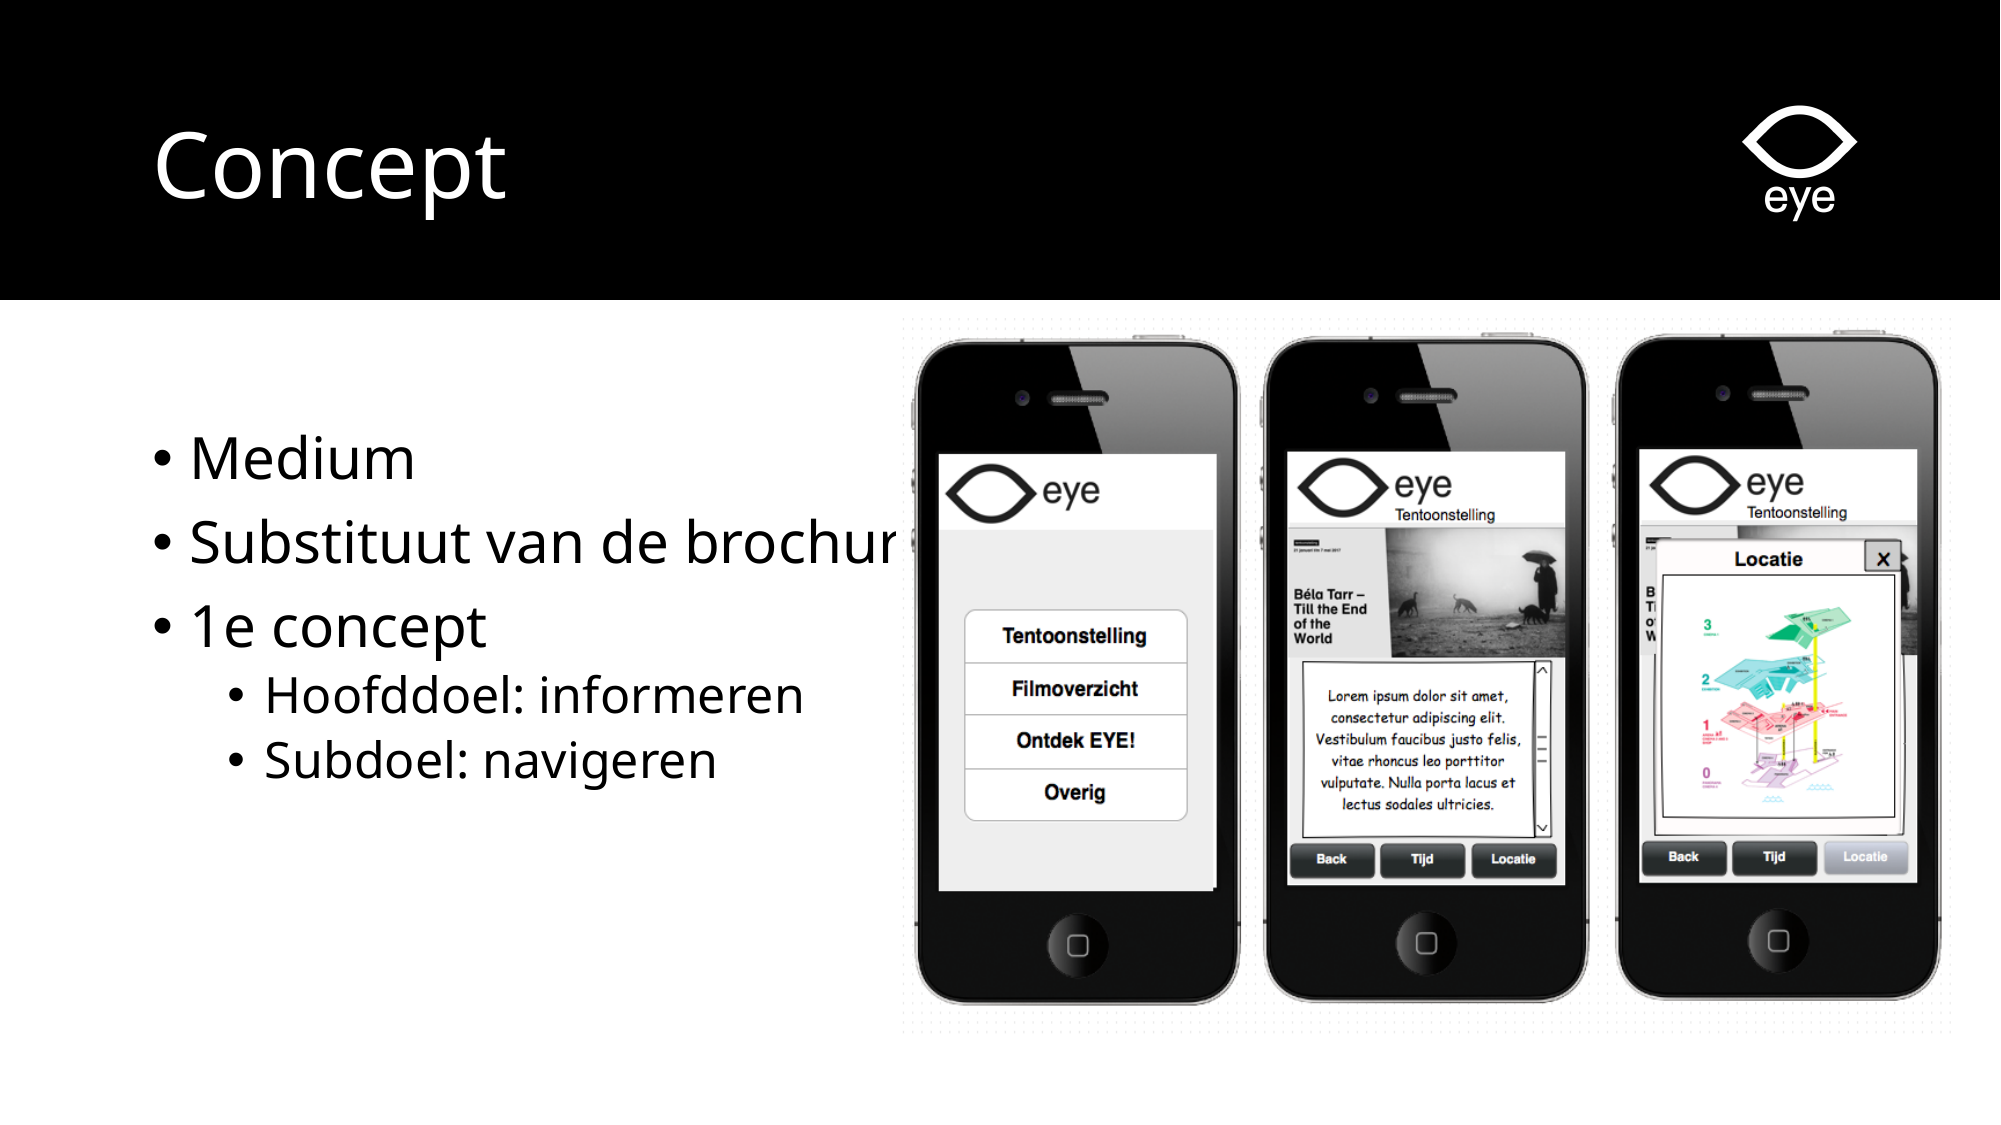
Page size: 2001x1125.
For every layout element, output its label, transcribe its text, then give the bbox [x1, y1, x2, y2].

list Medium Substituut van de brochure 1e concept Hoofddoel: informeren Subdoel: navigeren [137, 422, 896, 1014]
picture [896, 318, 1959, 1037]
picture [0, 0, 2000, 300]
